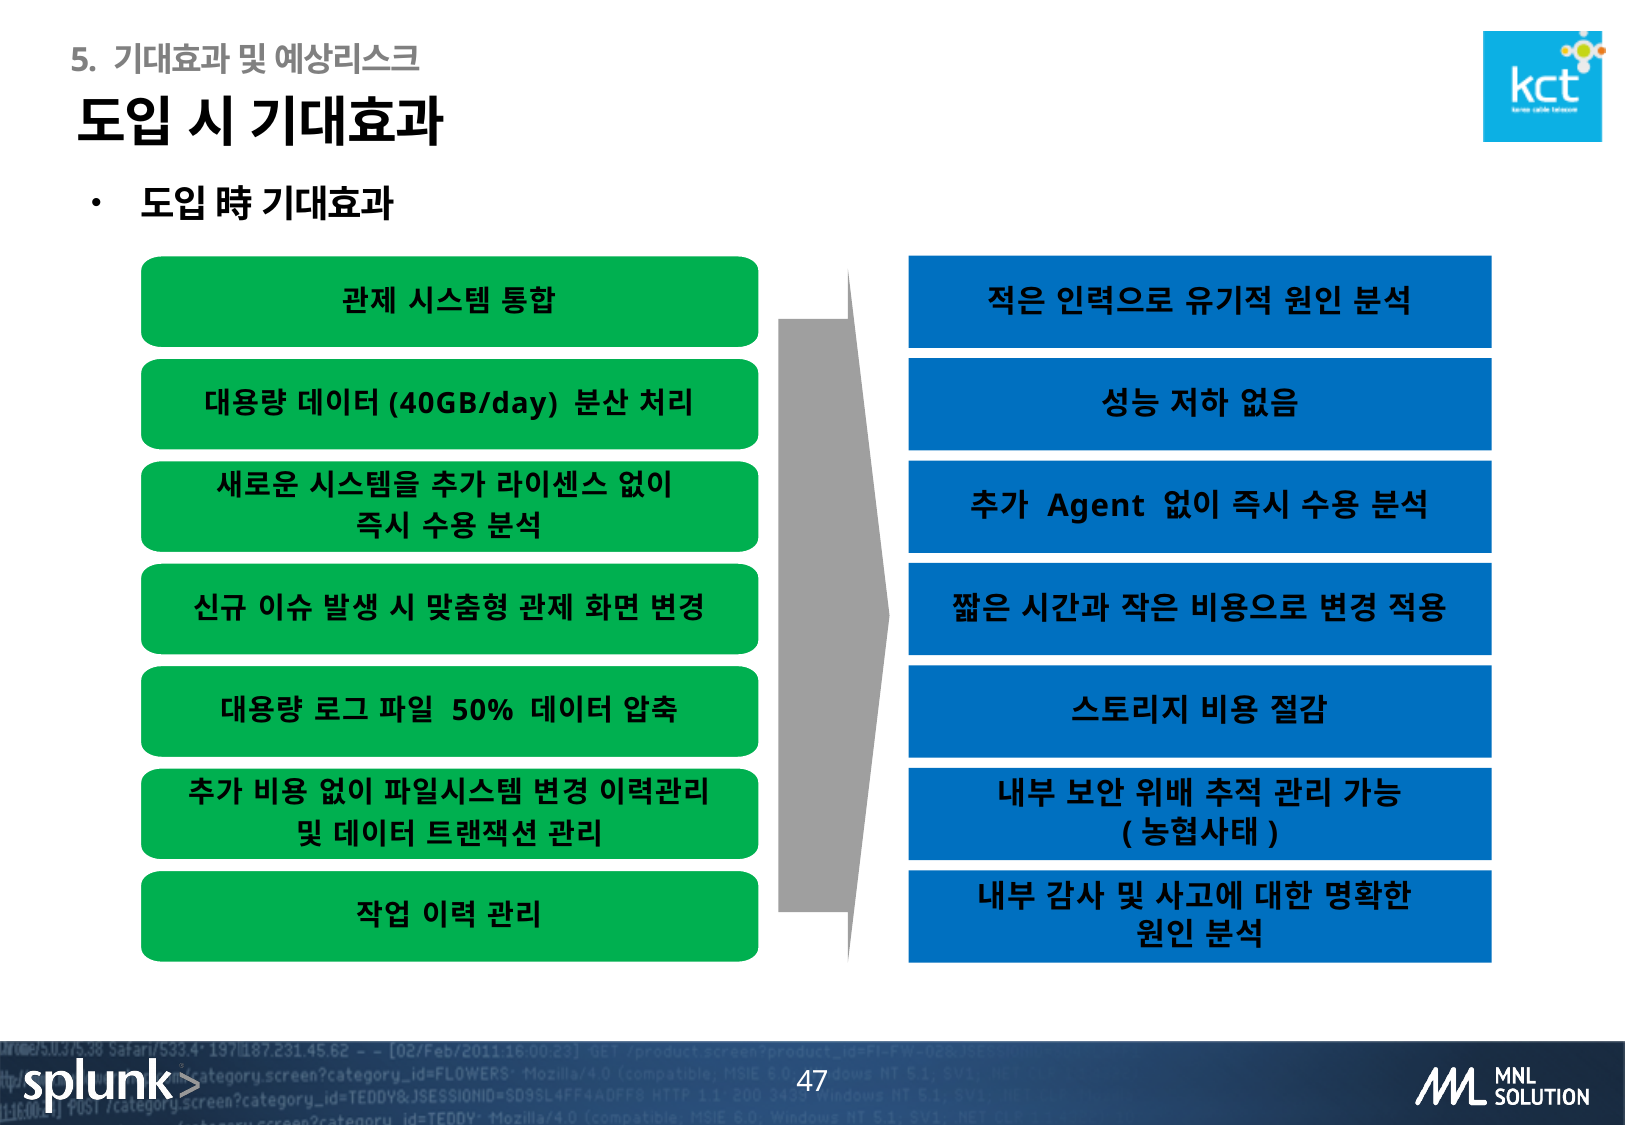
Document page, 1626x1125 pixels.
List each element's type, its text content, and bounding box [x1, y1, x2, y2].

title 도입 시 기대효과 [60, 85, 1545, 157]
slide_number 47 [778, 1053, 847, 1110]
text_box 추가 비용 없이 파일시스템 변경 이력관리 및 데이터 트랜잭션 관리 [137, 764, 763, 864]
text_box 짧은 시간과 작은 비용으로 변경 적용 [907, 561, 1494, 657]
text_box 신규 이슈 발생 시 맞춤형 관제 화면 변경 [137, 559, 763, 659]
text_box [776, 266, 892, 965]
text_box 내부 보안 위배 추적 관리 가능 (농협사태) [907, 766, 1494, 862]
text_box 내부 감사 및 사고에 대한 명확한 원인 분석 [907, 868, 1494, 965]
picture [1560, 31, 1606, 142]
text_box 스토리지 비용 절감 [907, 663, 1494, 760]
text_box 대용량 로그 파일 50% 데이터 압축 [137, 661, 763, 761]
text_box 적은 인력으로 유기적 원인 분석 [907, 254, 1494, 350]
picture [1545, 69, 1579, 102]
text_box 새로운 시스템을 추가 라이센스 없이 즉시 수용 분석 [137, 457, 763, 557]
text_box 작업 이력 관리 [137, 866, 763, 966]
picture [1545, 98, 1557, 102]
picture [1545, 107, 1577, 113]
text_box 성능 저하 없음 [907, 356, 1494, 452]
list 5. 기대효과 및 예상리스크 [60, 31, 1545, 85]
list 도입 時 기대효과 [81, 174, 1544, 1003]
picture [0, 1041, 1381, 1125]
text_box 대용량 데이터(40GB/day) 분산 처리 [137, 354, 763, 454]
text_box 관제 시스템 통합 [137, 252, 763, 352]
text_box 추가 Agent 없이 즉시 수용 분석 [907, 458, 1494, 555]
